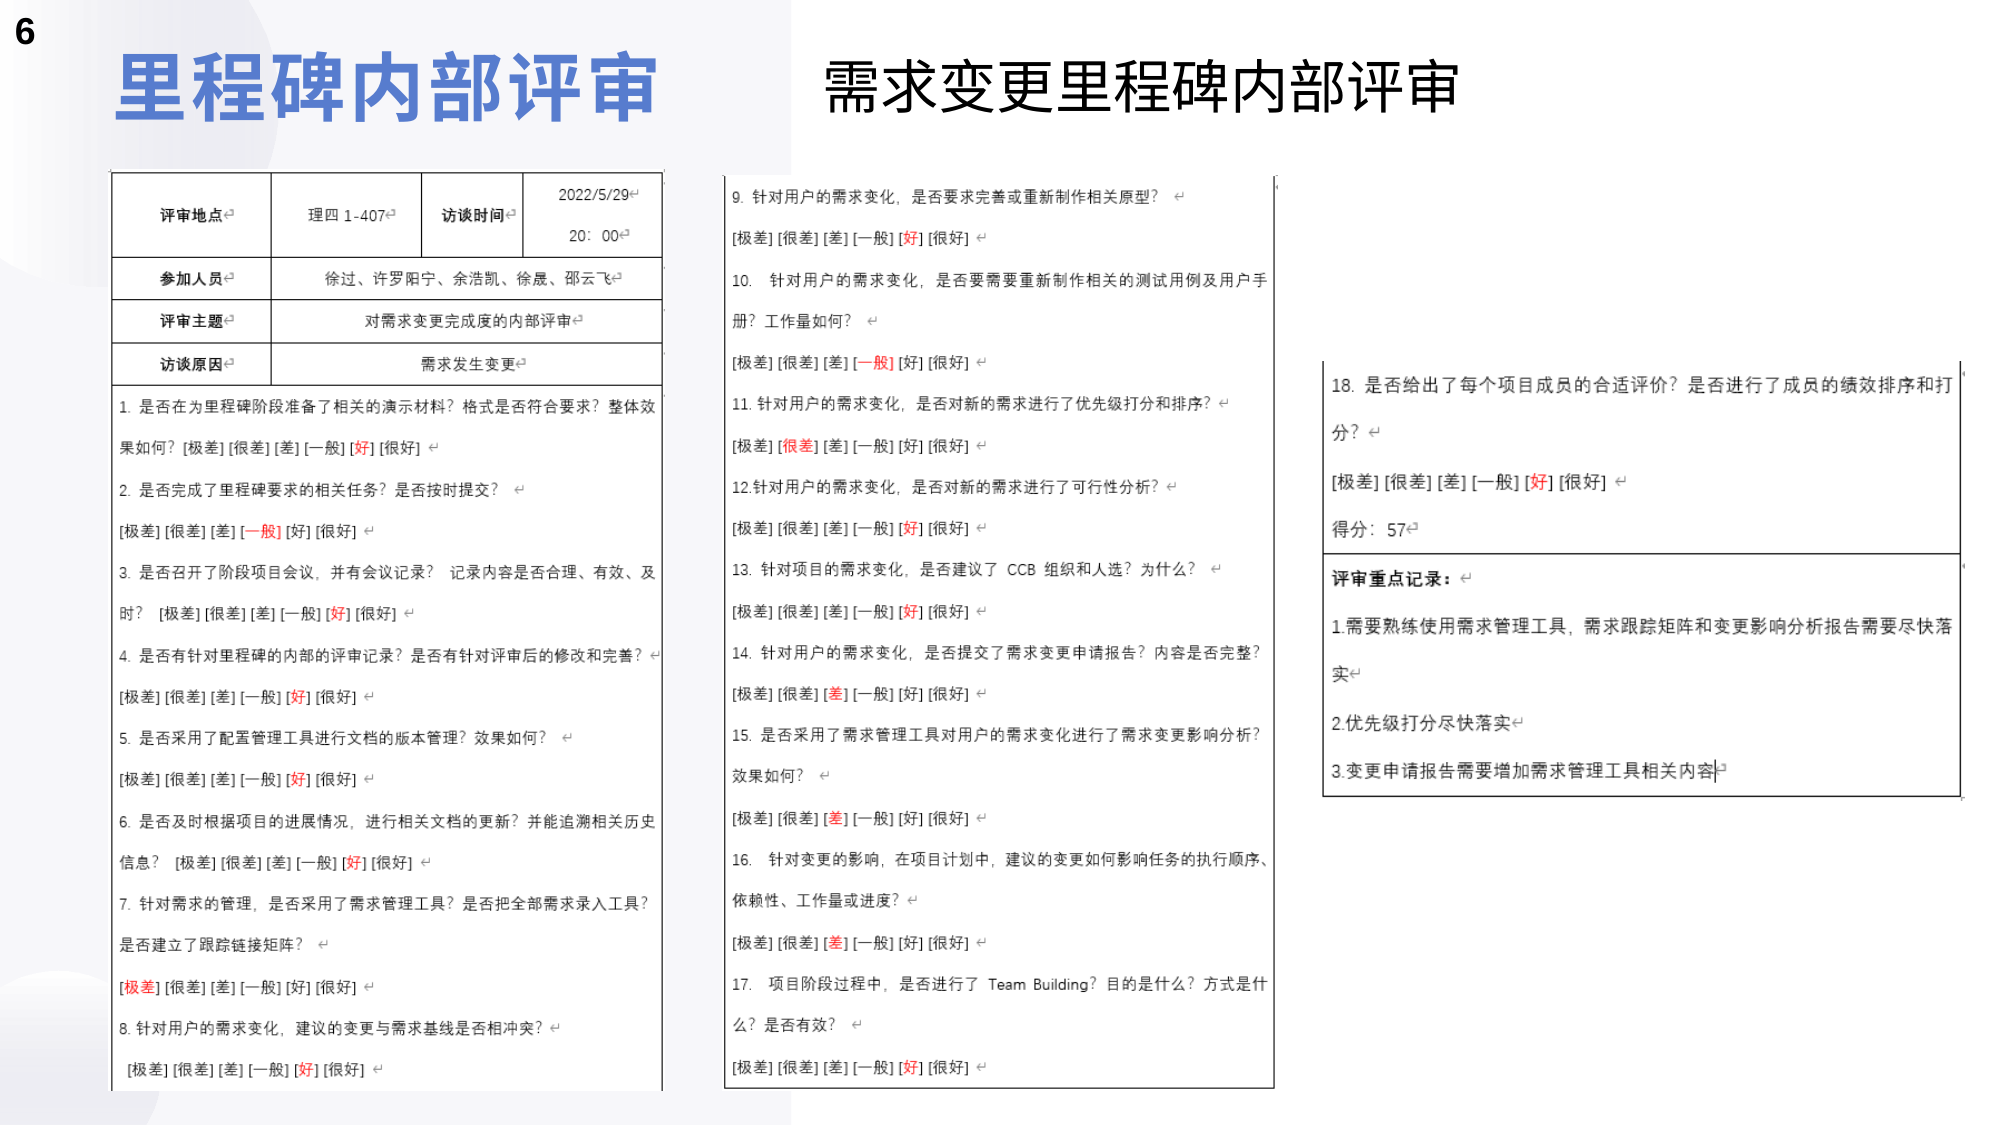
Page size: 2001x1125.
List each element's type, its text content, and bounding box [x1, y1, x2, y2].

text_box 需求变更里程碑内部评审 [807, 42, 1478, 128]
picture [1320, 361, 1965, 801]
picture [108, 169, 665, 1091]
picture [721, 175, 1278, 1091]
text_box 6 [0, 0, 131, 60]
title 里程碑内部评审 [95, 13, 745, 159]
